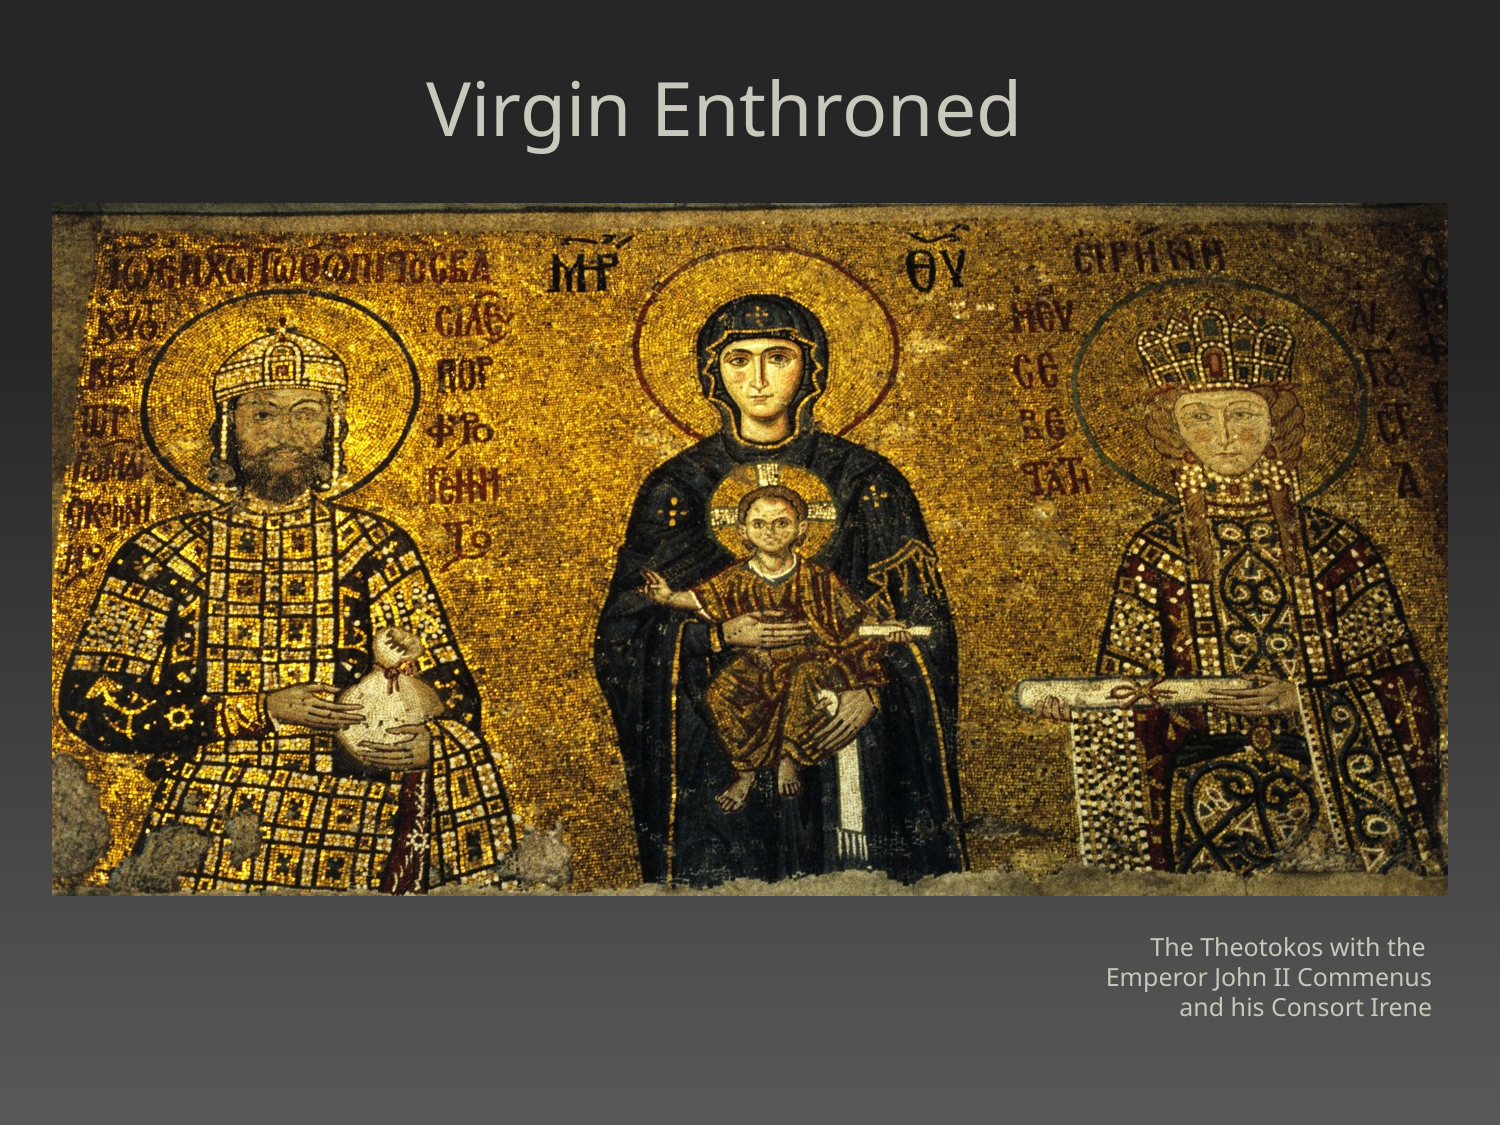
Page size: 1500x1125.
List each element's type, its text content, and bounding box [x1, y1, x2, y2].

text_box Virgin Enthroned [180, 53, 1269, 201]
title The Theotokos with the Emperor John II Commenus and his Consort Irene [44, 913, 1448, 1040]
picture [52, 202, 1449, 896]
